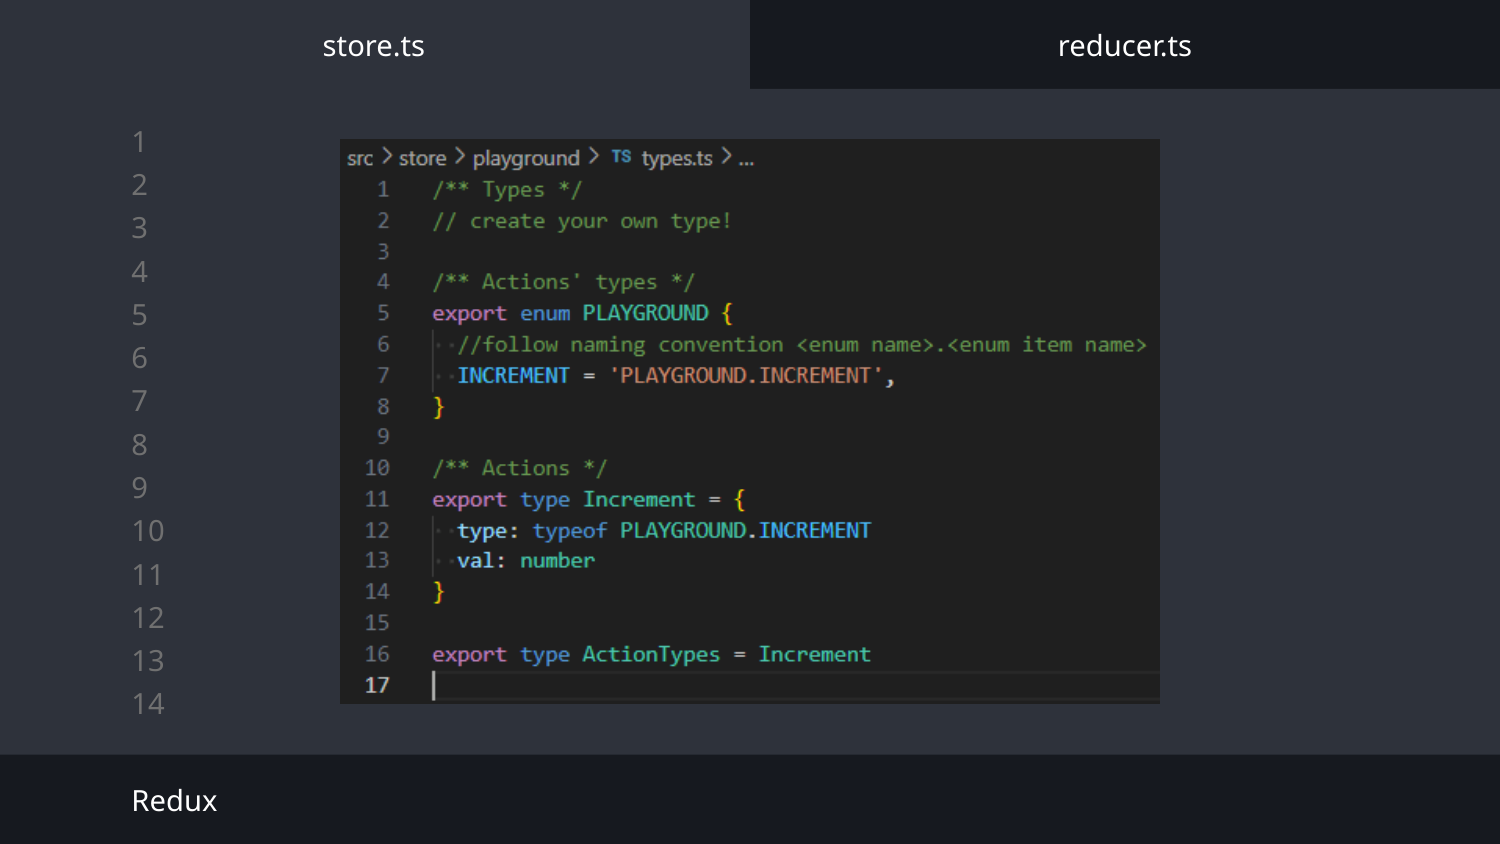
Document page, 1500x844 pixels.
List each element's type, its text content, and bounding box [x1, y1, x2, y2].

subtitle store.ts [0, 15, 749, 74]
picture [340, 139, 1160, 705]
subtitle reducer.ts [750, 15, 1500, 74]
subtitle Redux [116, 770, 915, 829]
